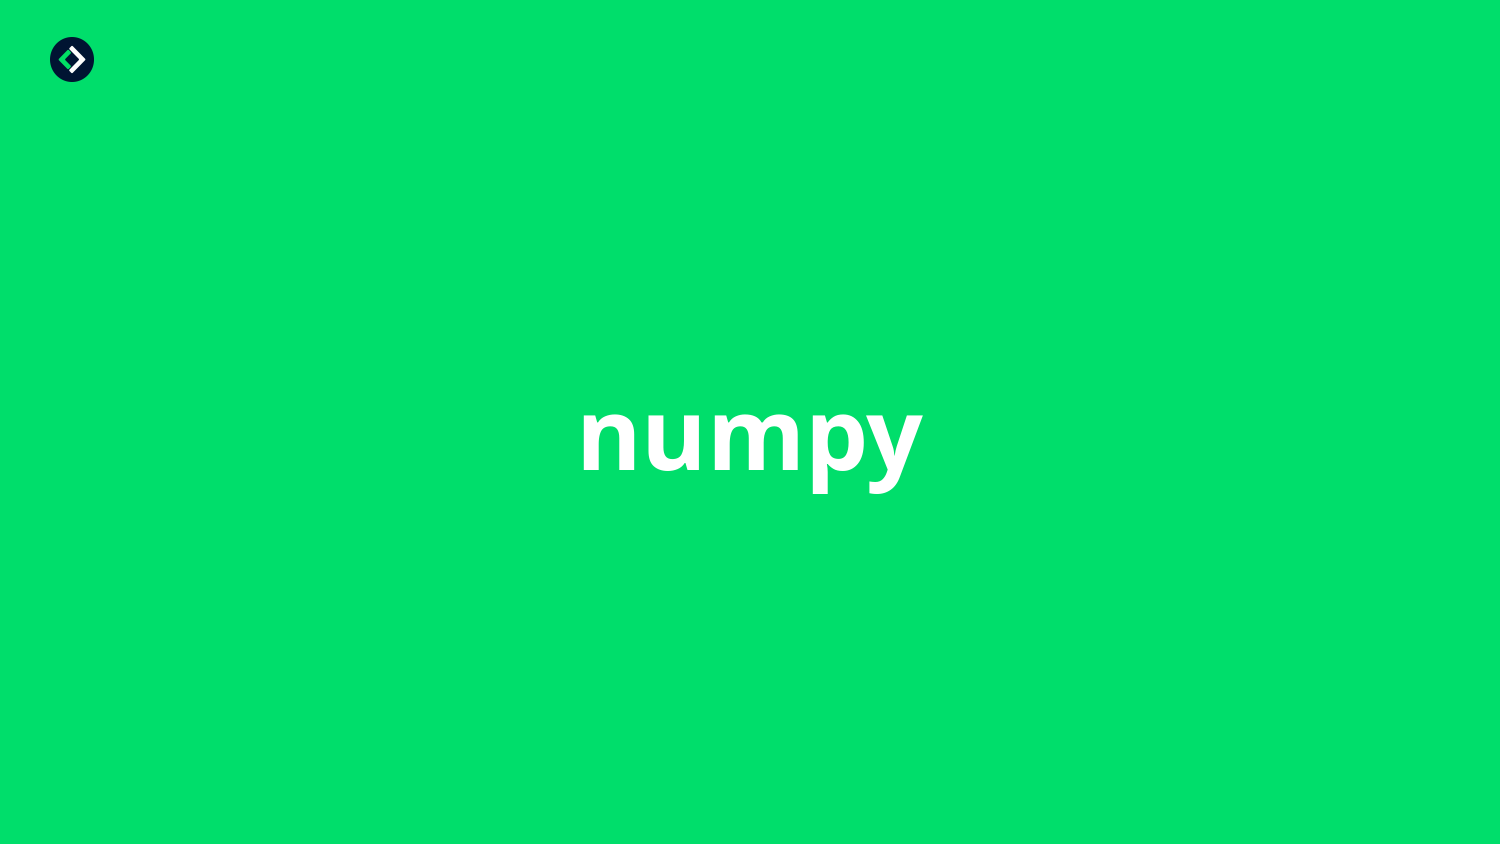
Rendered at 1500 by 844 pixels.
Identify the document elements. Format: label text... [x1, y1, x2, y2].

picture [50, 37, 94, 82]
text_box numpy [168, 285, 1332, 559]
